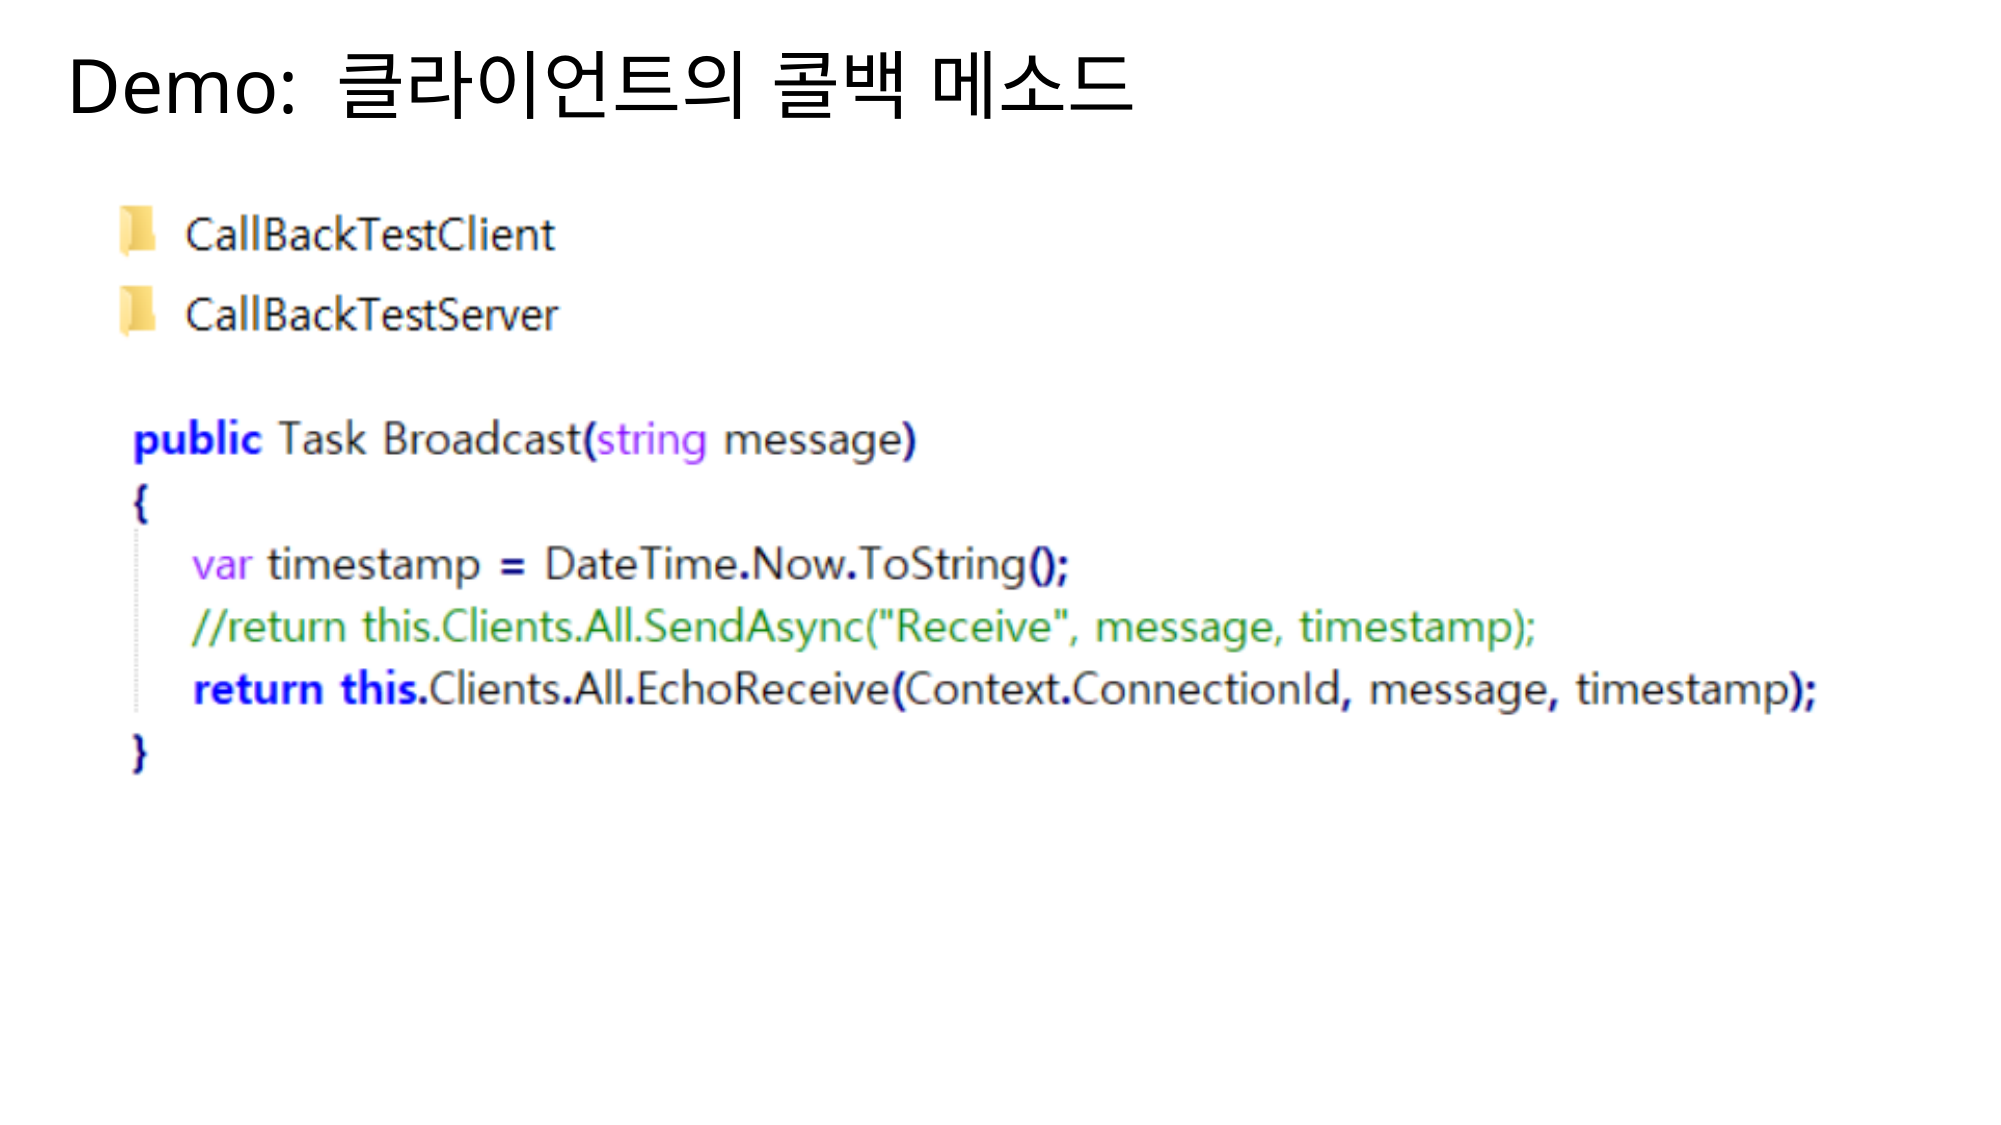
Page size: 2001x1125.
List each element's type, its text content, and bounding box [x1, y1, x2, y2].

text_box Demo: 클라이언트의 콜백 메소드 [51, 30, 1342, 136]
picture [103, 182, 787, 364]
picture [118, 409, 1823, 813]
